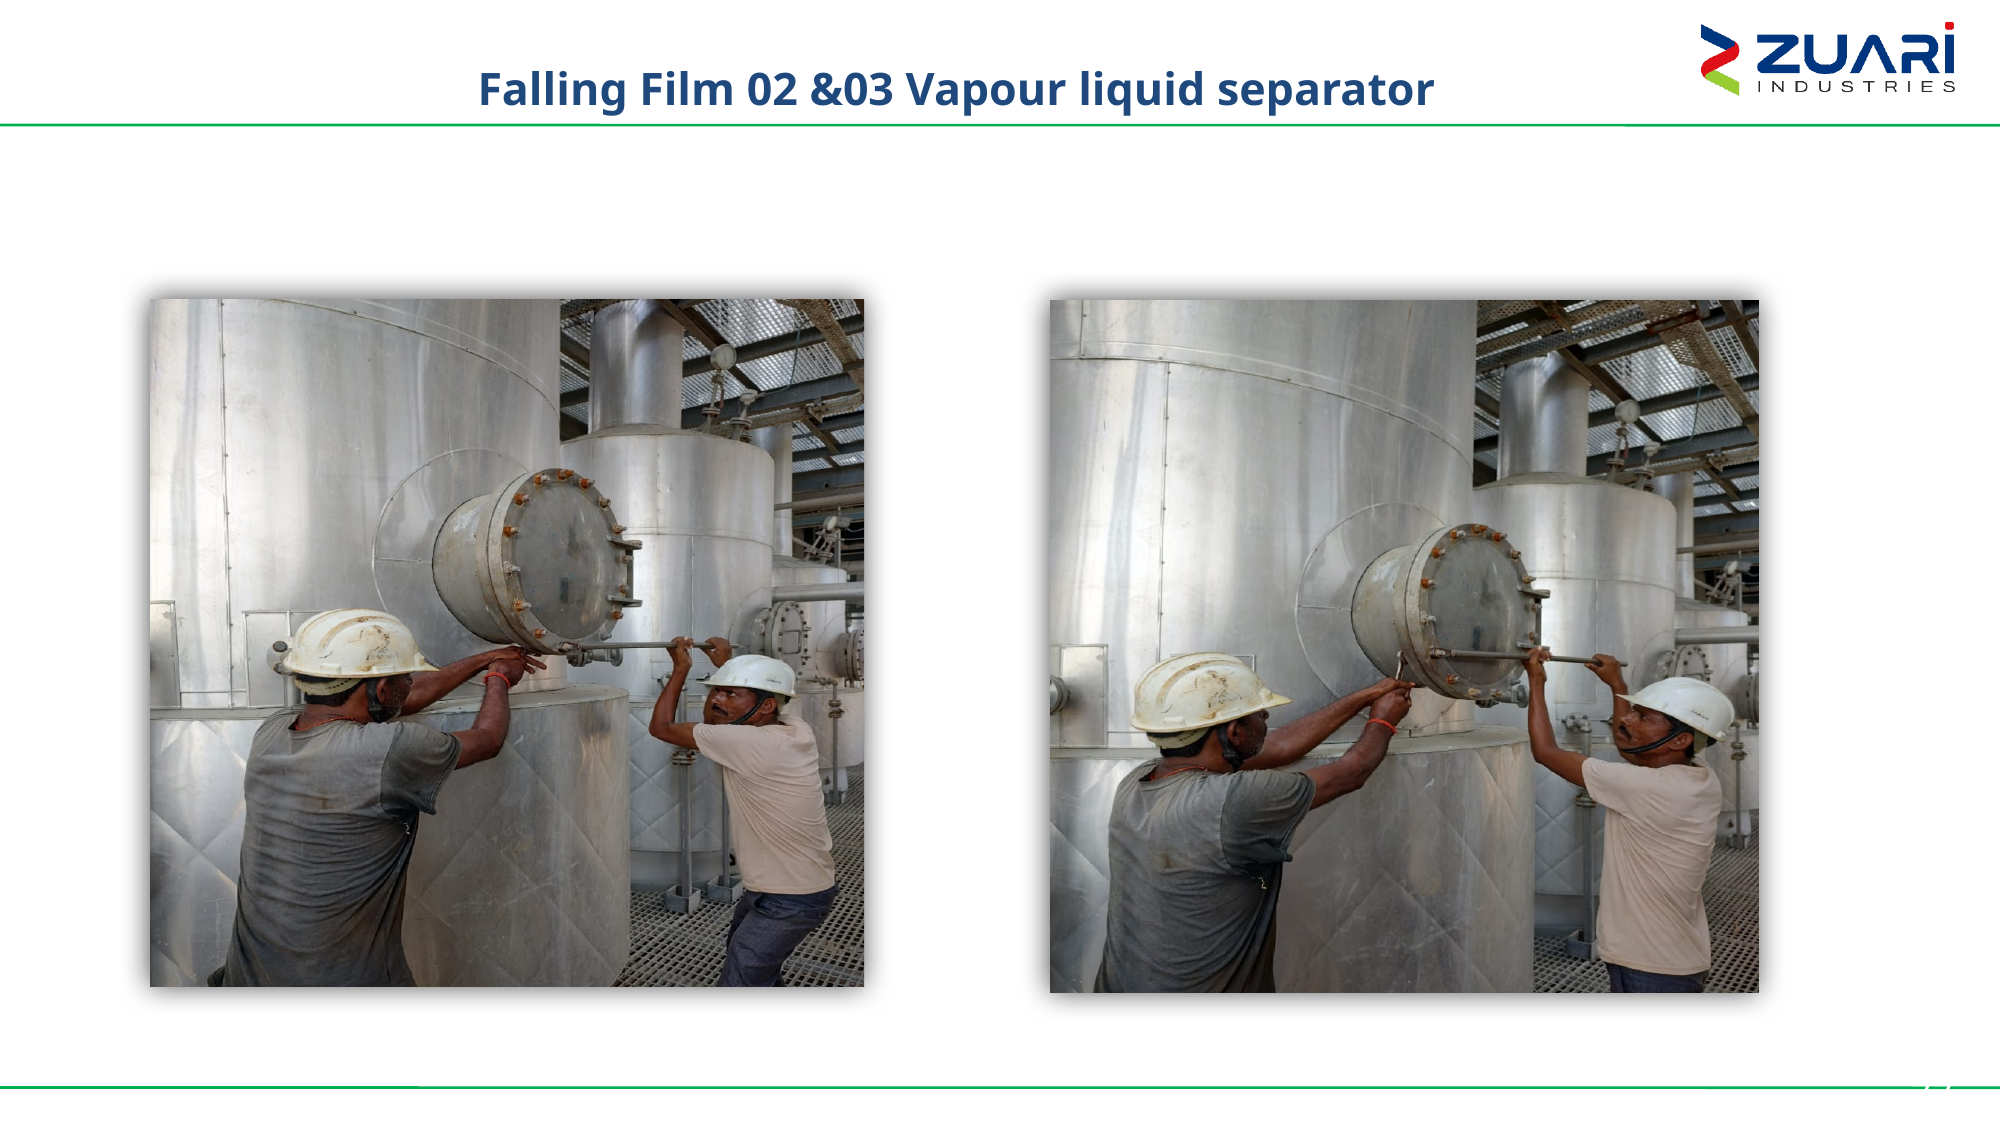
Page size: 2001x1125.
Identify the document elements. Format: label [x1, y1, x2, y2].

picture [1049, 299, 1760, 993]
picture [149, 298, 865, 987]
slide_number [1895, 1065, 1996, 1125]
title [462, 37, 1580, 138]
picture [1700, 20, 1956, 98]
